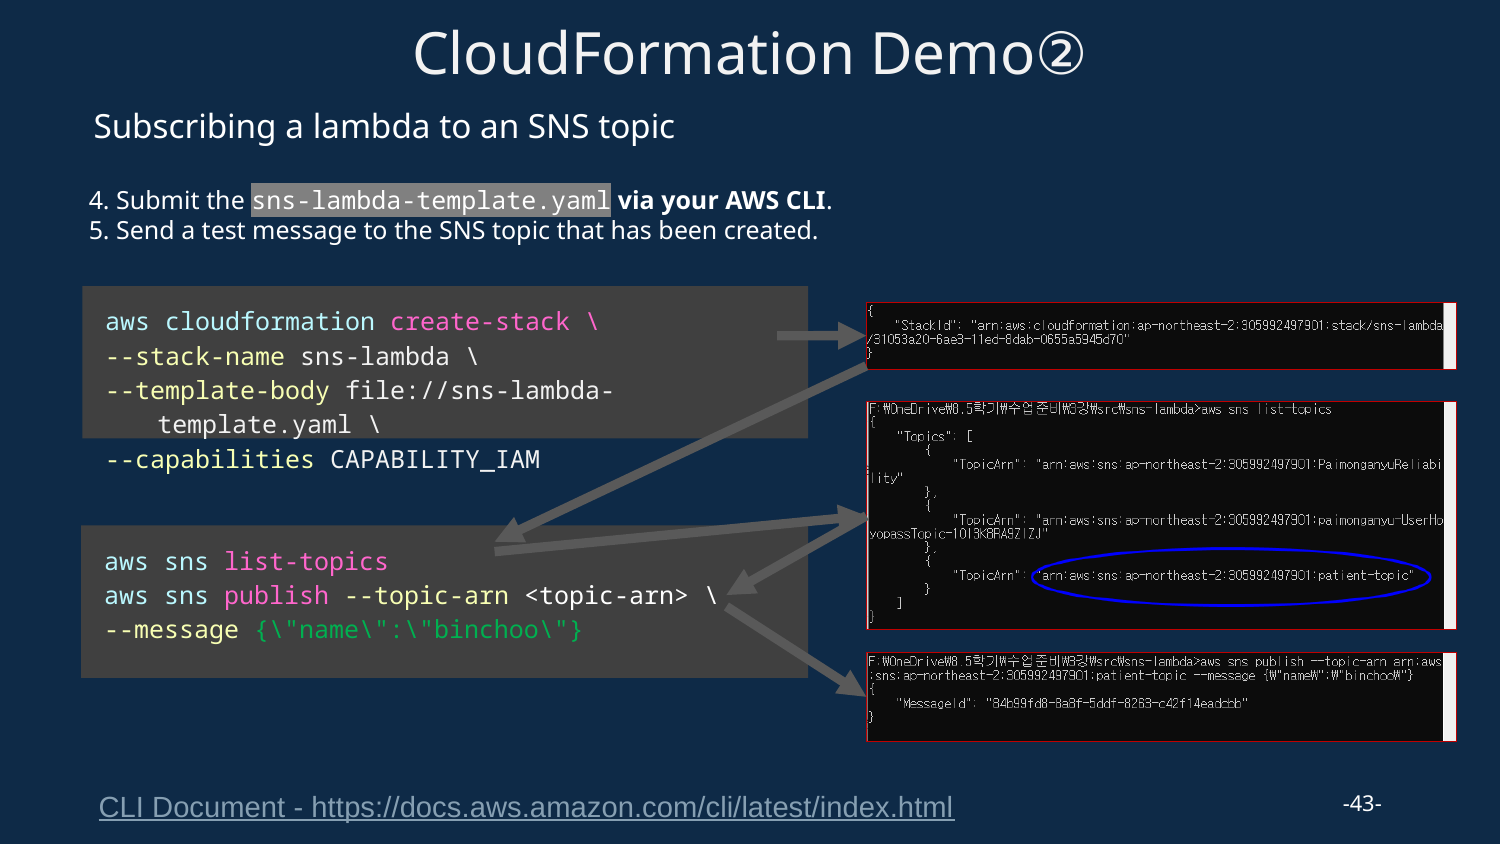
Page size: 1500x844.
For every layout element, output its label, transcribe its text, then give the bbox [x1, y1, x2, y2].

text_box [726, 606, 867, 697]
picture [866, 652, 1457, 742]
slide_number -43- [1210, 782, 1397, 828]
picture [866, 401, 1457, 630]
text_box aws sns list-topics aws sns publish --topic-arn <topic-arn> \ --message {\"name\":\"binchoo\"} [81, 525, 726, 678]
text_box Subscribing a lambda to an SNS topic [78, 90, 1345, 185]
text_box 4. Submit the sns-lambda-template.yaml via your AWS CLI. 5. Send a test message to the SNS topic that has been created. [73, 165, 1210, 260]
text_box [726, 515, 867, 596]
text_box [494, 365, 867, 515]
text_box CloudFormation Demo② [118, 1, 1382, 95]
text_box CLI Document - https://docs.aws.amazon.com/cli/latest/index.html [83, 780, 1210, 844]
text_box aws cloudformation create-stack \ --stack-name sns-lambda \ --template-body file://sns-lambda-template.yaml \ --capabilities CAPABILITY_IAM [82, 286, 809, 439]
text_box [494, 515, 725, 552]
picture [866, 302, 1457, 370]
